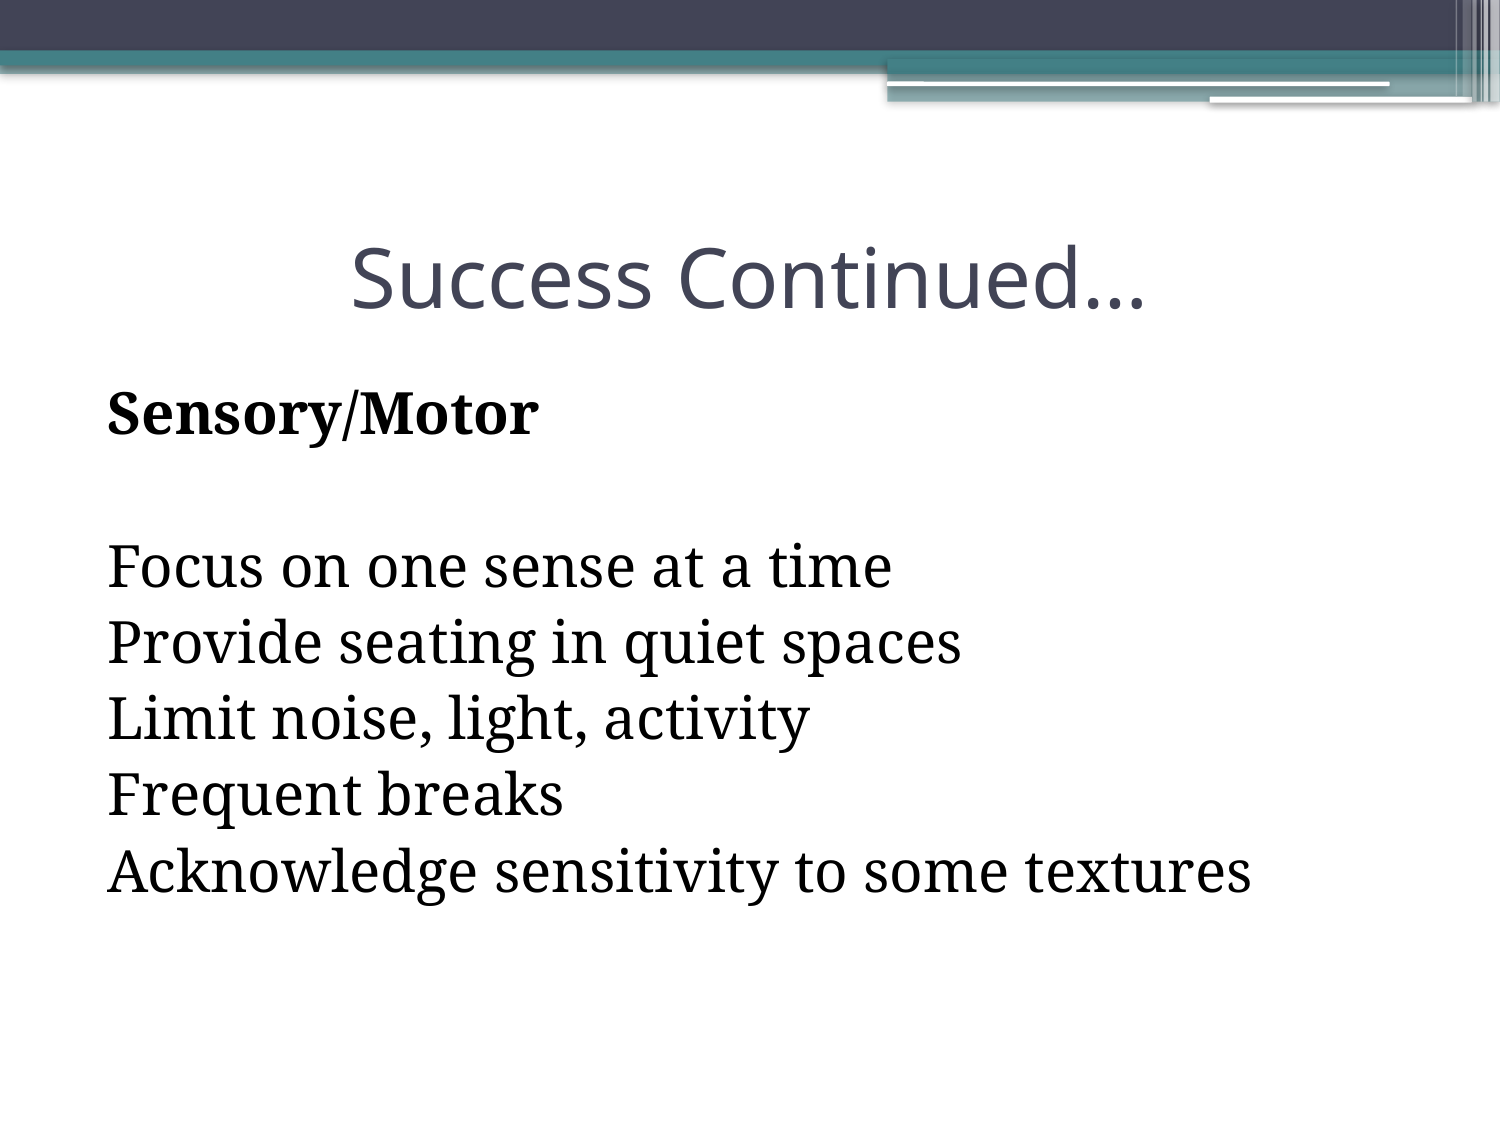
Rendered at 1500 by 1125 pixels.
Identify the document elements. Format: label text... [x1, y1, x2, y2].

title Success Continued… [75, 187, 1425, 363]
list Sensory/Motor Focus on one sense at a time Provide seating in quiet spaces Limit noise, light, activity Frequent breaks Acknowledge sensitivity to some textures [75, 368, 1425, 1079]
